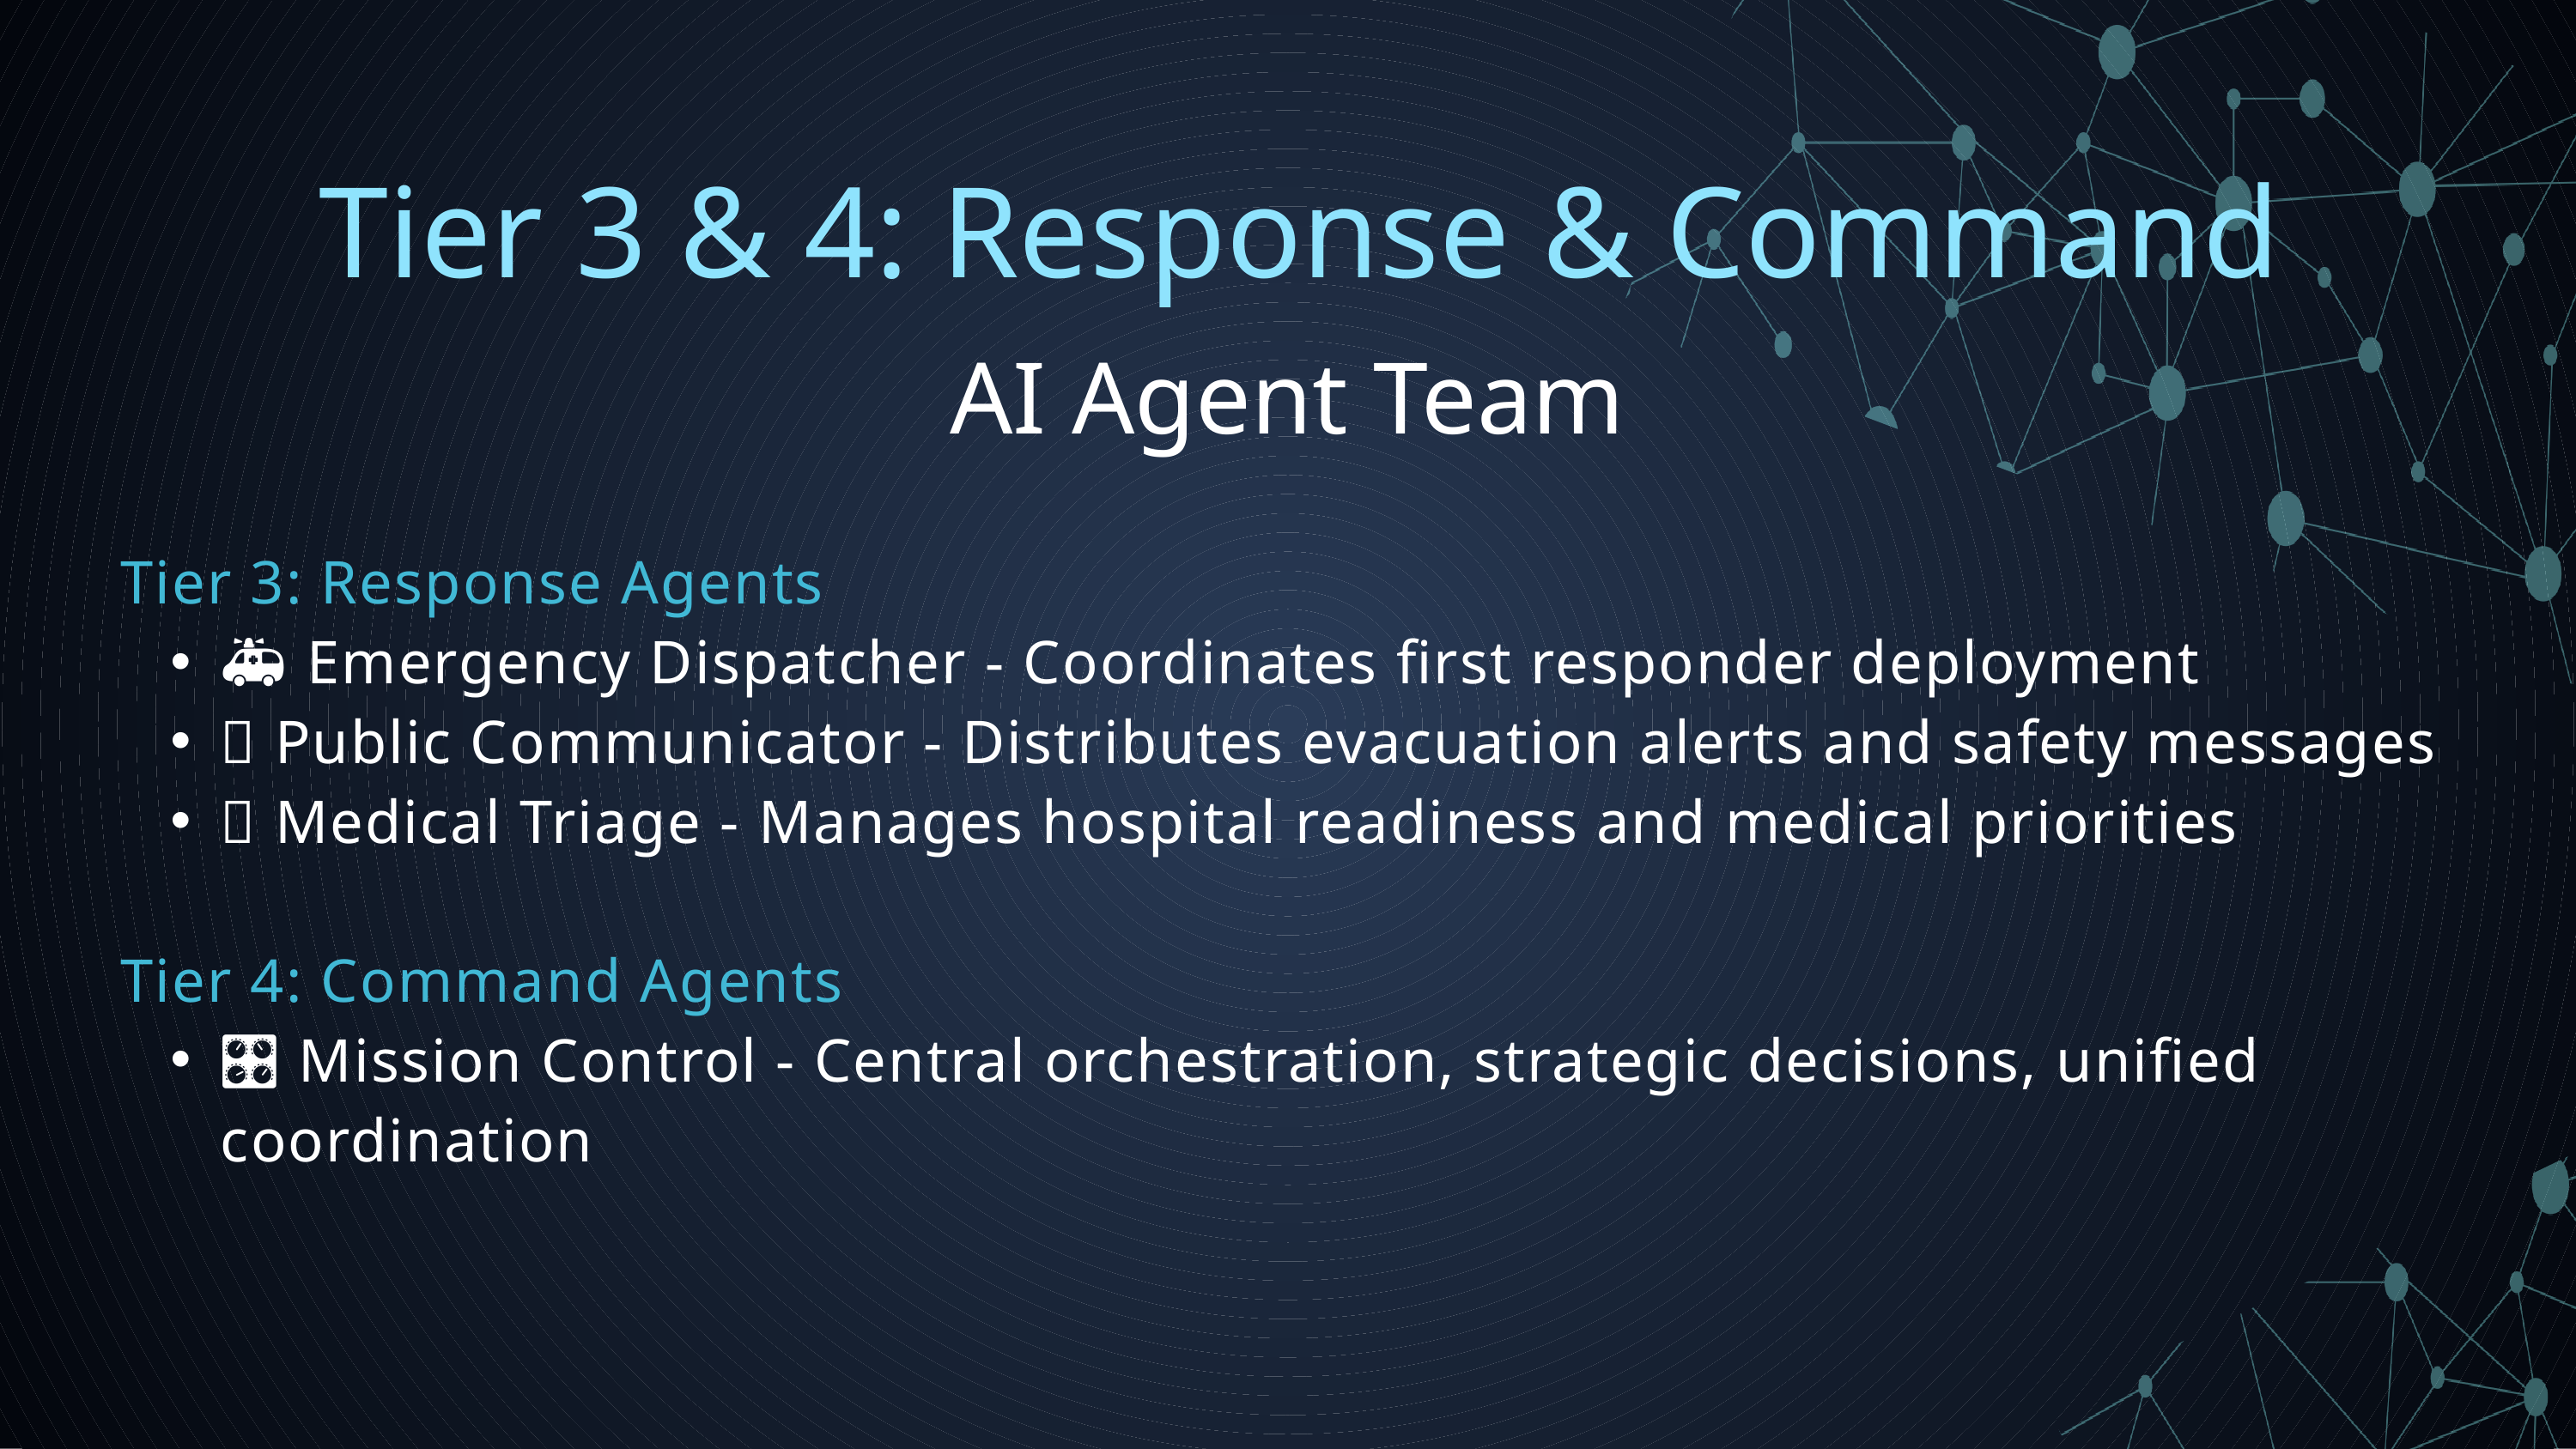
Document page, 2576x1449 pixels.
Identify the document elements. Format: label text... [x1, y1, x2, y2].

text_box AI Agent Team [577, 315, 2024, 454]
text_box [1619, 0, 2576, 686]
text_box Tier 3: Response Agents 🚑 Emergency Dispatcher - Coordinates first responder deployment 📢 Public Communicator - Distributes evacuation alerts and safety messages 🏥 Medical Triage - Manages hospital readiness and medical priorities Tier 4: Command Agents 🎛️ Mission Control - Central orchestration, strategic decisions, unified coordination [120, 536, 2456, 1253]
text_box [2047, 1152, 2576, 1449]
text_box Tier 3 & 4: Response & Command [144, 127, 2456, 303]
